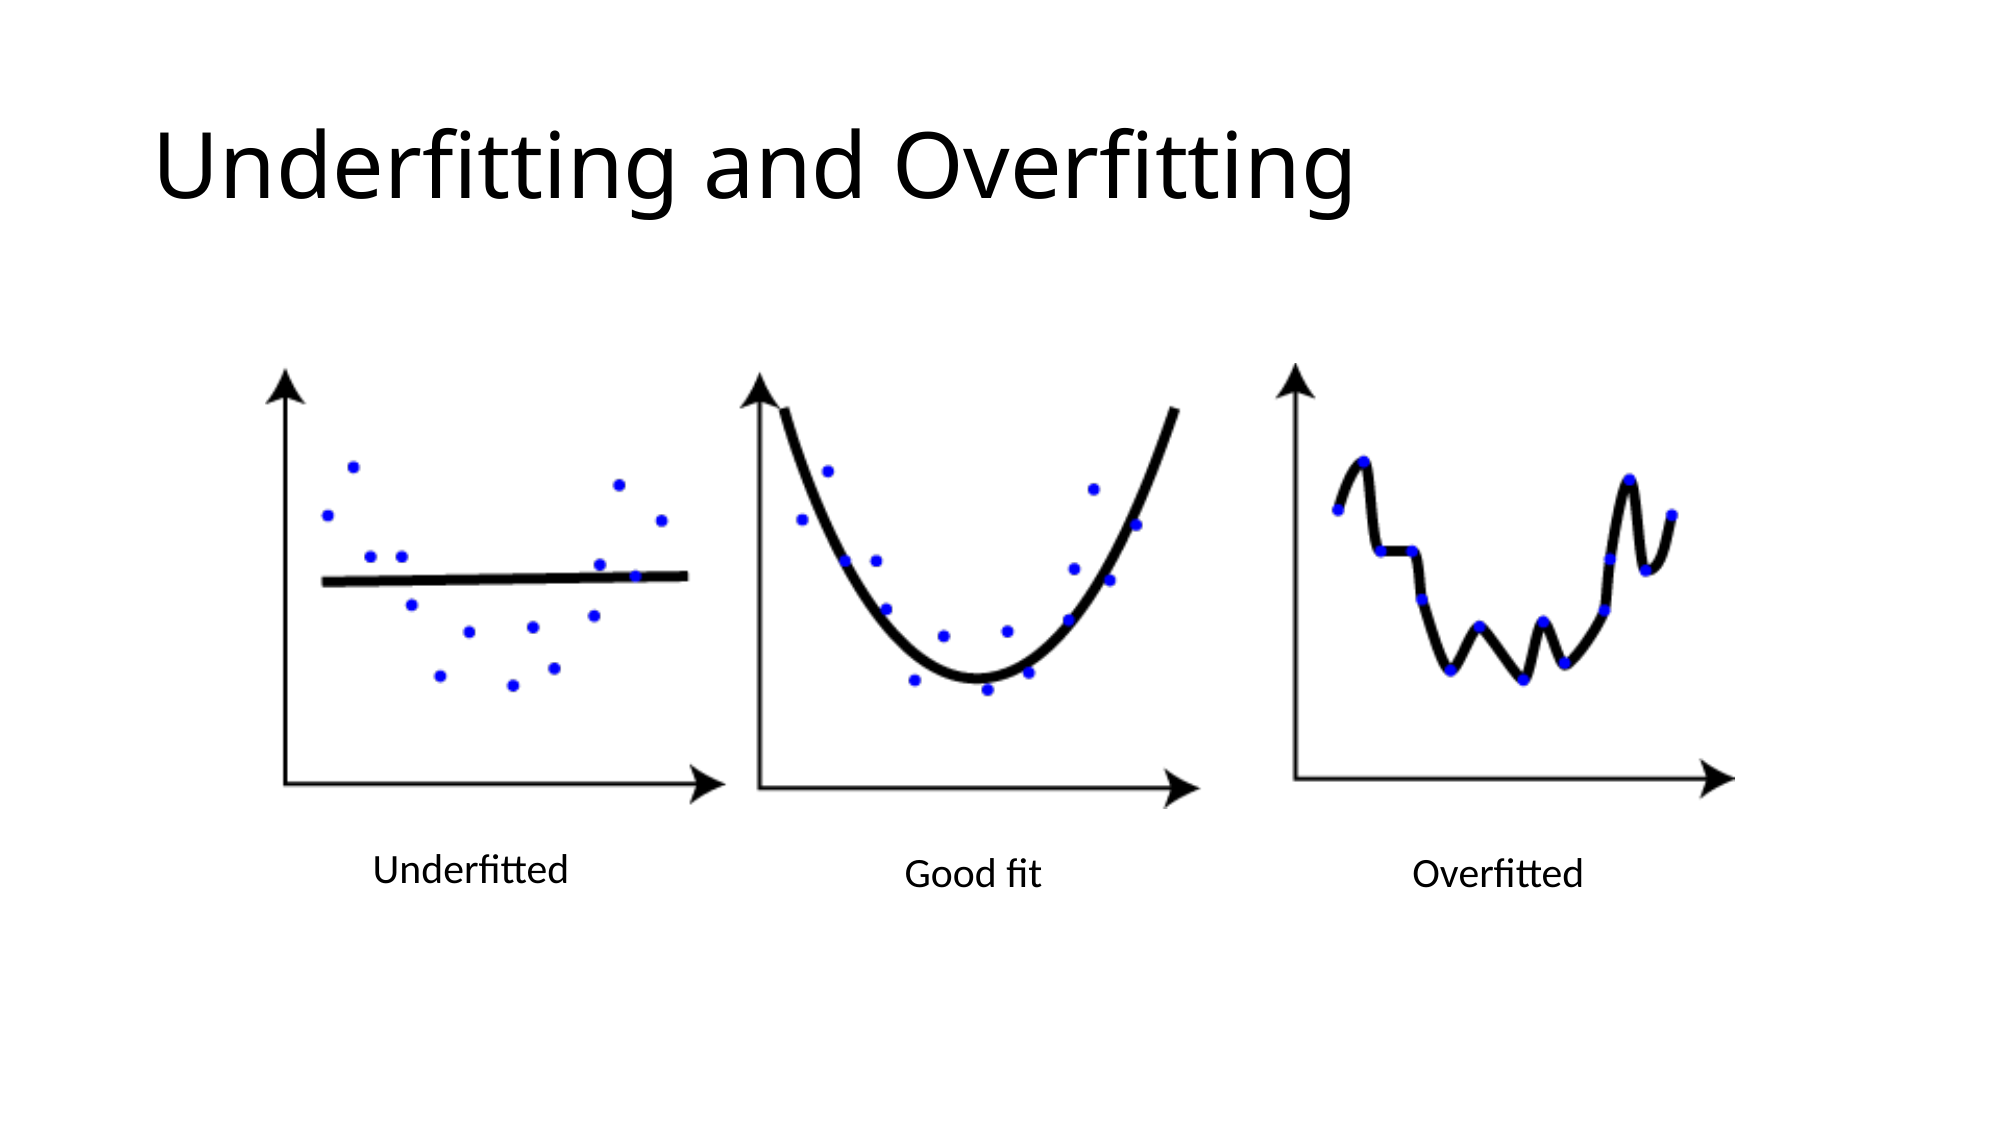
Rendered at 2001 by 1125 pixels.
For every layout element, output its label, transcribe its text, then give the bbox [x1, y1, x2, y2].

text_box Overfitted [1397, 838, 1618, 903]
text_box Good fit [889, 838, 1110, 903]
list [265, 363, 1735, 810]
title Underfitting and Overfitting [137, 59, 1863, 278]
text_box Underfitted [357, 834, 603, 900]
